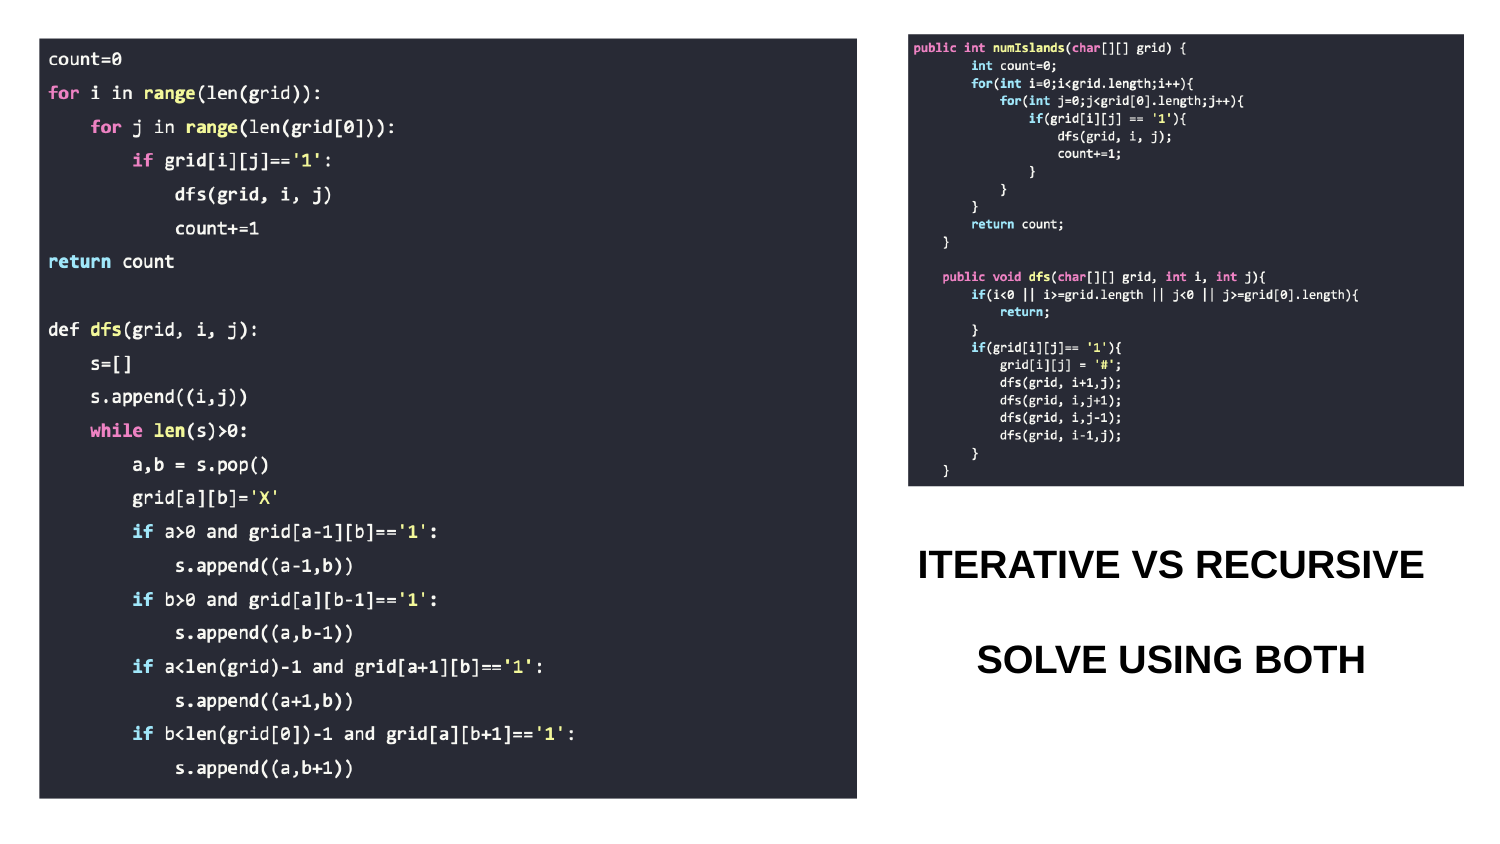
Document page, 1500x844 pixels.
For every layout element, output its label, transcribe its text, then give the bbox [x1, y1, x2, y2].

picture [24, 24, 872, 819]
text_box ITERATIVE VS RECURSIVE SOLVE USING BOTH [895, 523, 1448, 794]
picture [895, 24, 1476, 496]
